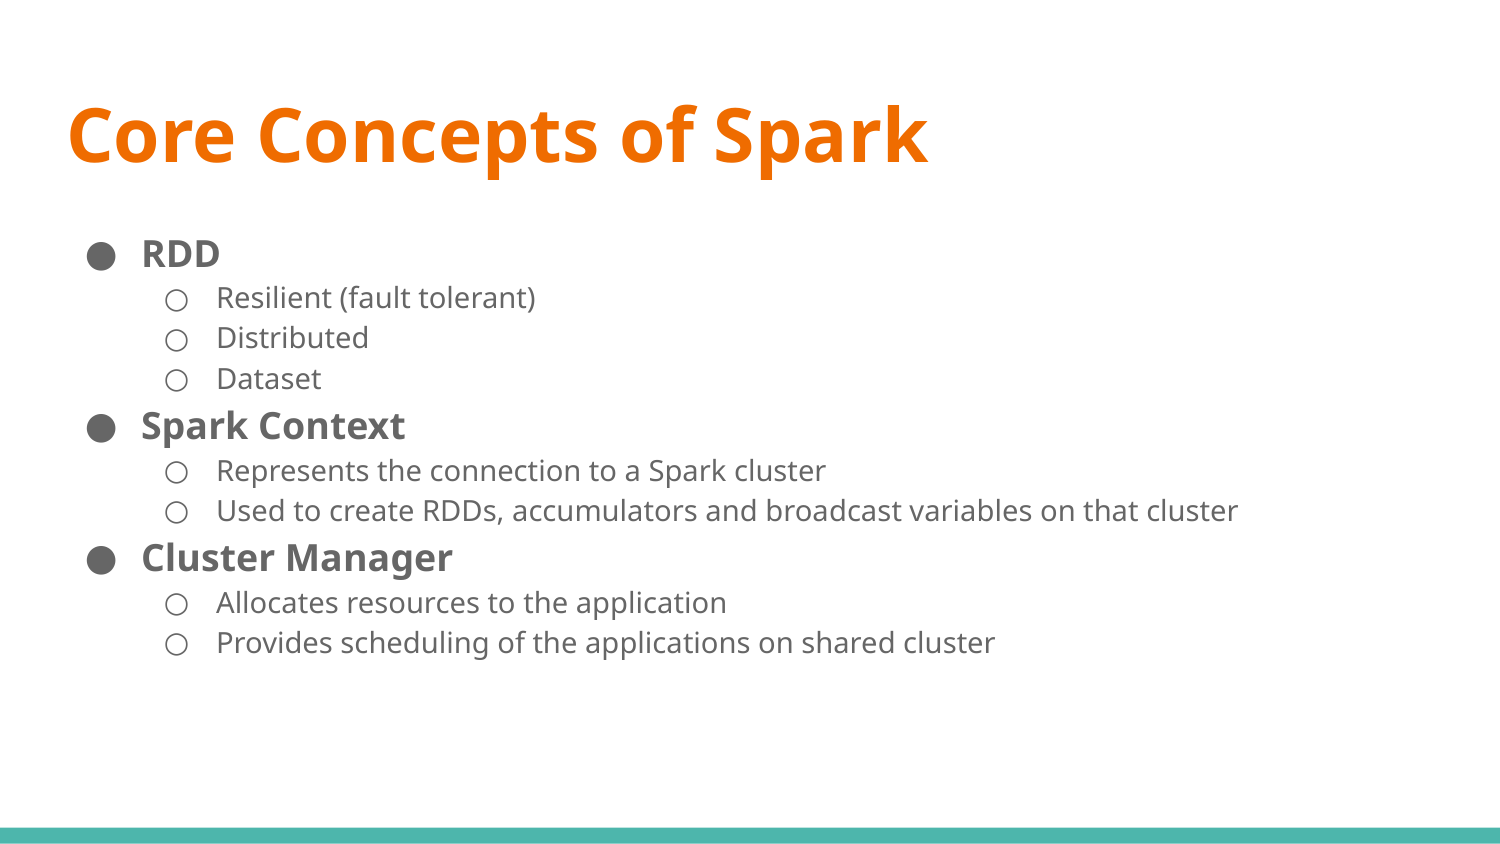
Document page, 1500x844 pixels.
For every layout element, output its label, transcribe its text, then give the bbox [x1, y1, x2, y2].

title Core Concepts of Spark [51, 72, 1449, 189]
list RDD Resilient (fault tolerant) Distributed Dataset Spark Context Represents the connection to a Spark cluster Used to create RDDs, accumulators and broadcast variables on that cluster Cluster Manager Allocates resources to the application Provides scheduling of the applications on shared cluster [51, 207, 1449, 750]
